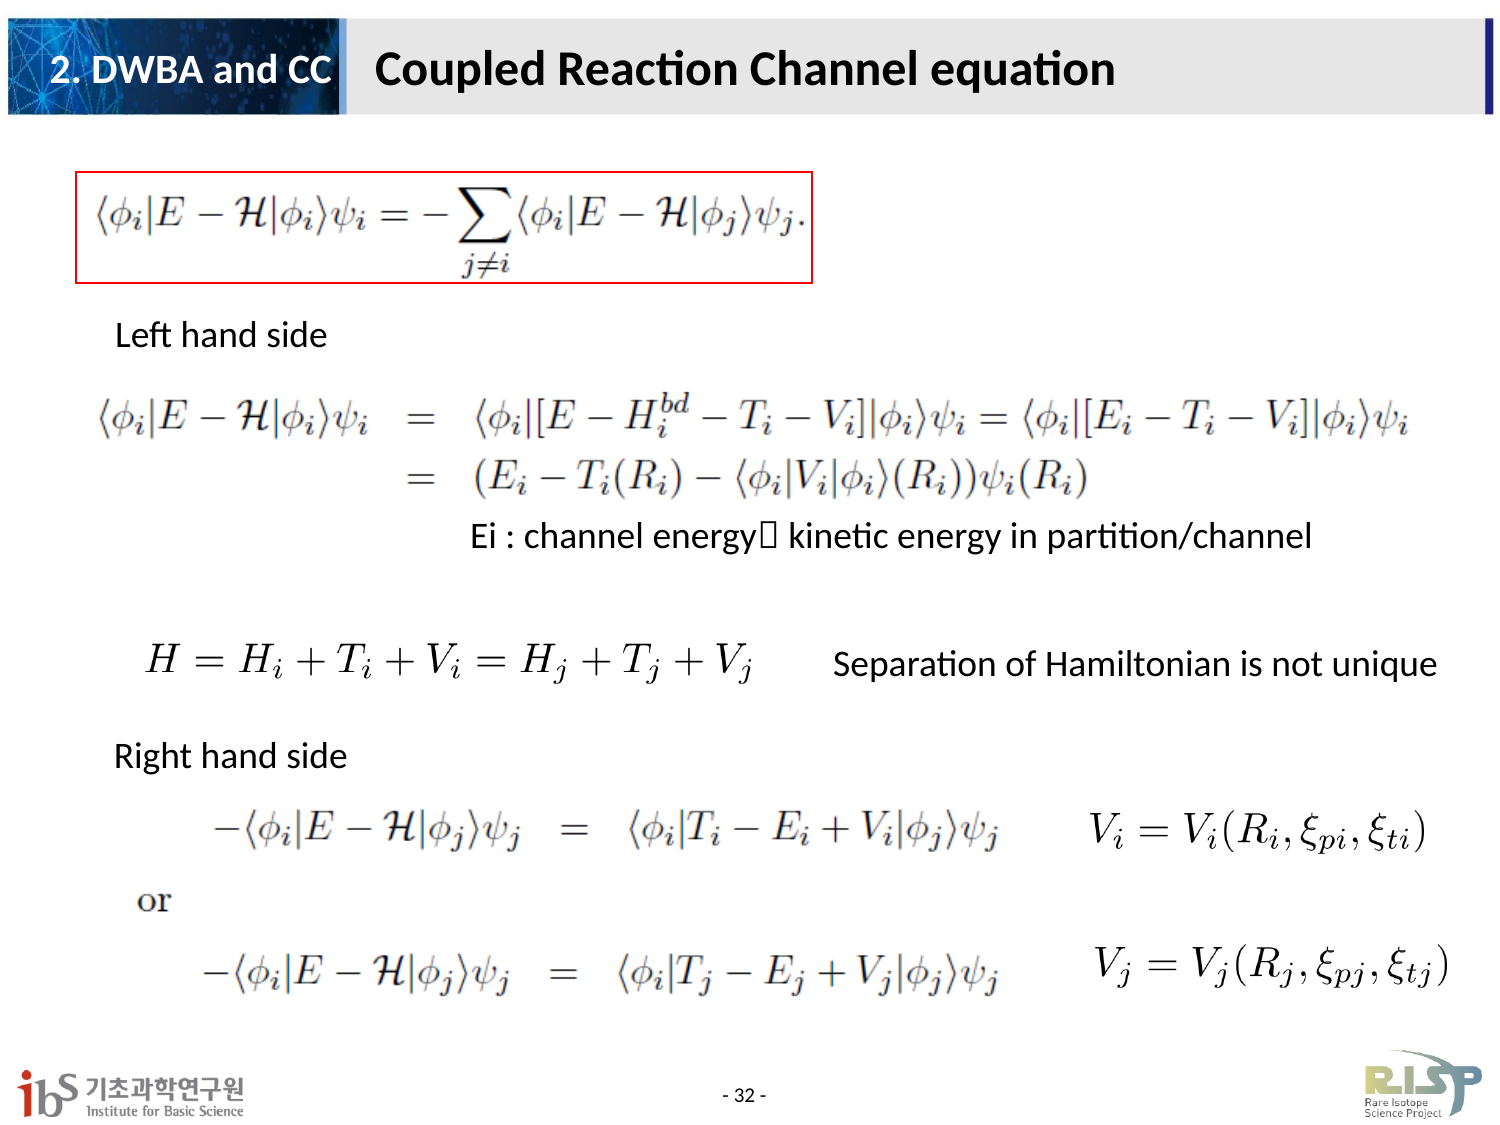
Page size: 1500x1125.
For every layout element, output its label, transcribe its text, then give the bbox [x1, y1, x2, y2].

picture [145, 643, 751, 684]
text_box Ei : channel energy kinetic energy in partition/channel [455, 514, 1329, 564]
text_box Left hand side [100, 302, 344, 363]
text_box Separation of Hamiltonian is not unique [818, 631, 1454, 692]
picture [82, 375, 1418, 514]
picture [17, 1070, 243, 1117]
picture [76, 172, 812, 282]
picture [2, 10, 1500, 130]
picture [1364, 1049, 1482, 1119]
picture [1095, 944, 1447, 988]
picture [1090, 810, 1424, 854]
picture [105, 783, 1010, 1012]
text_box Right hand side [99, 724, 364, 784]
